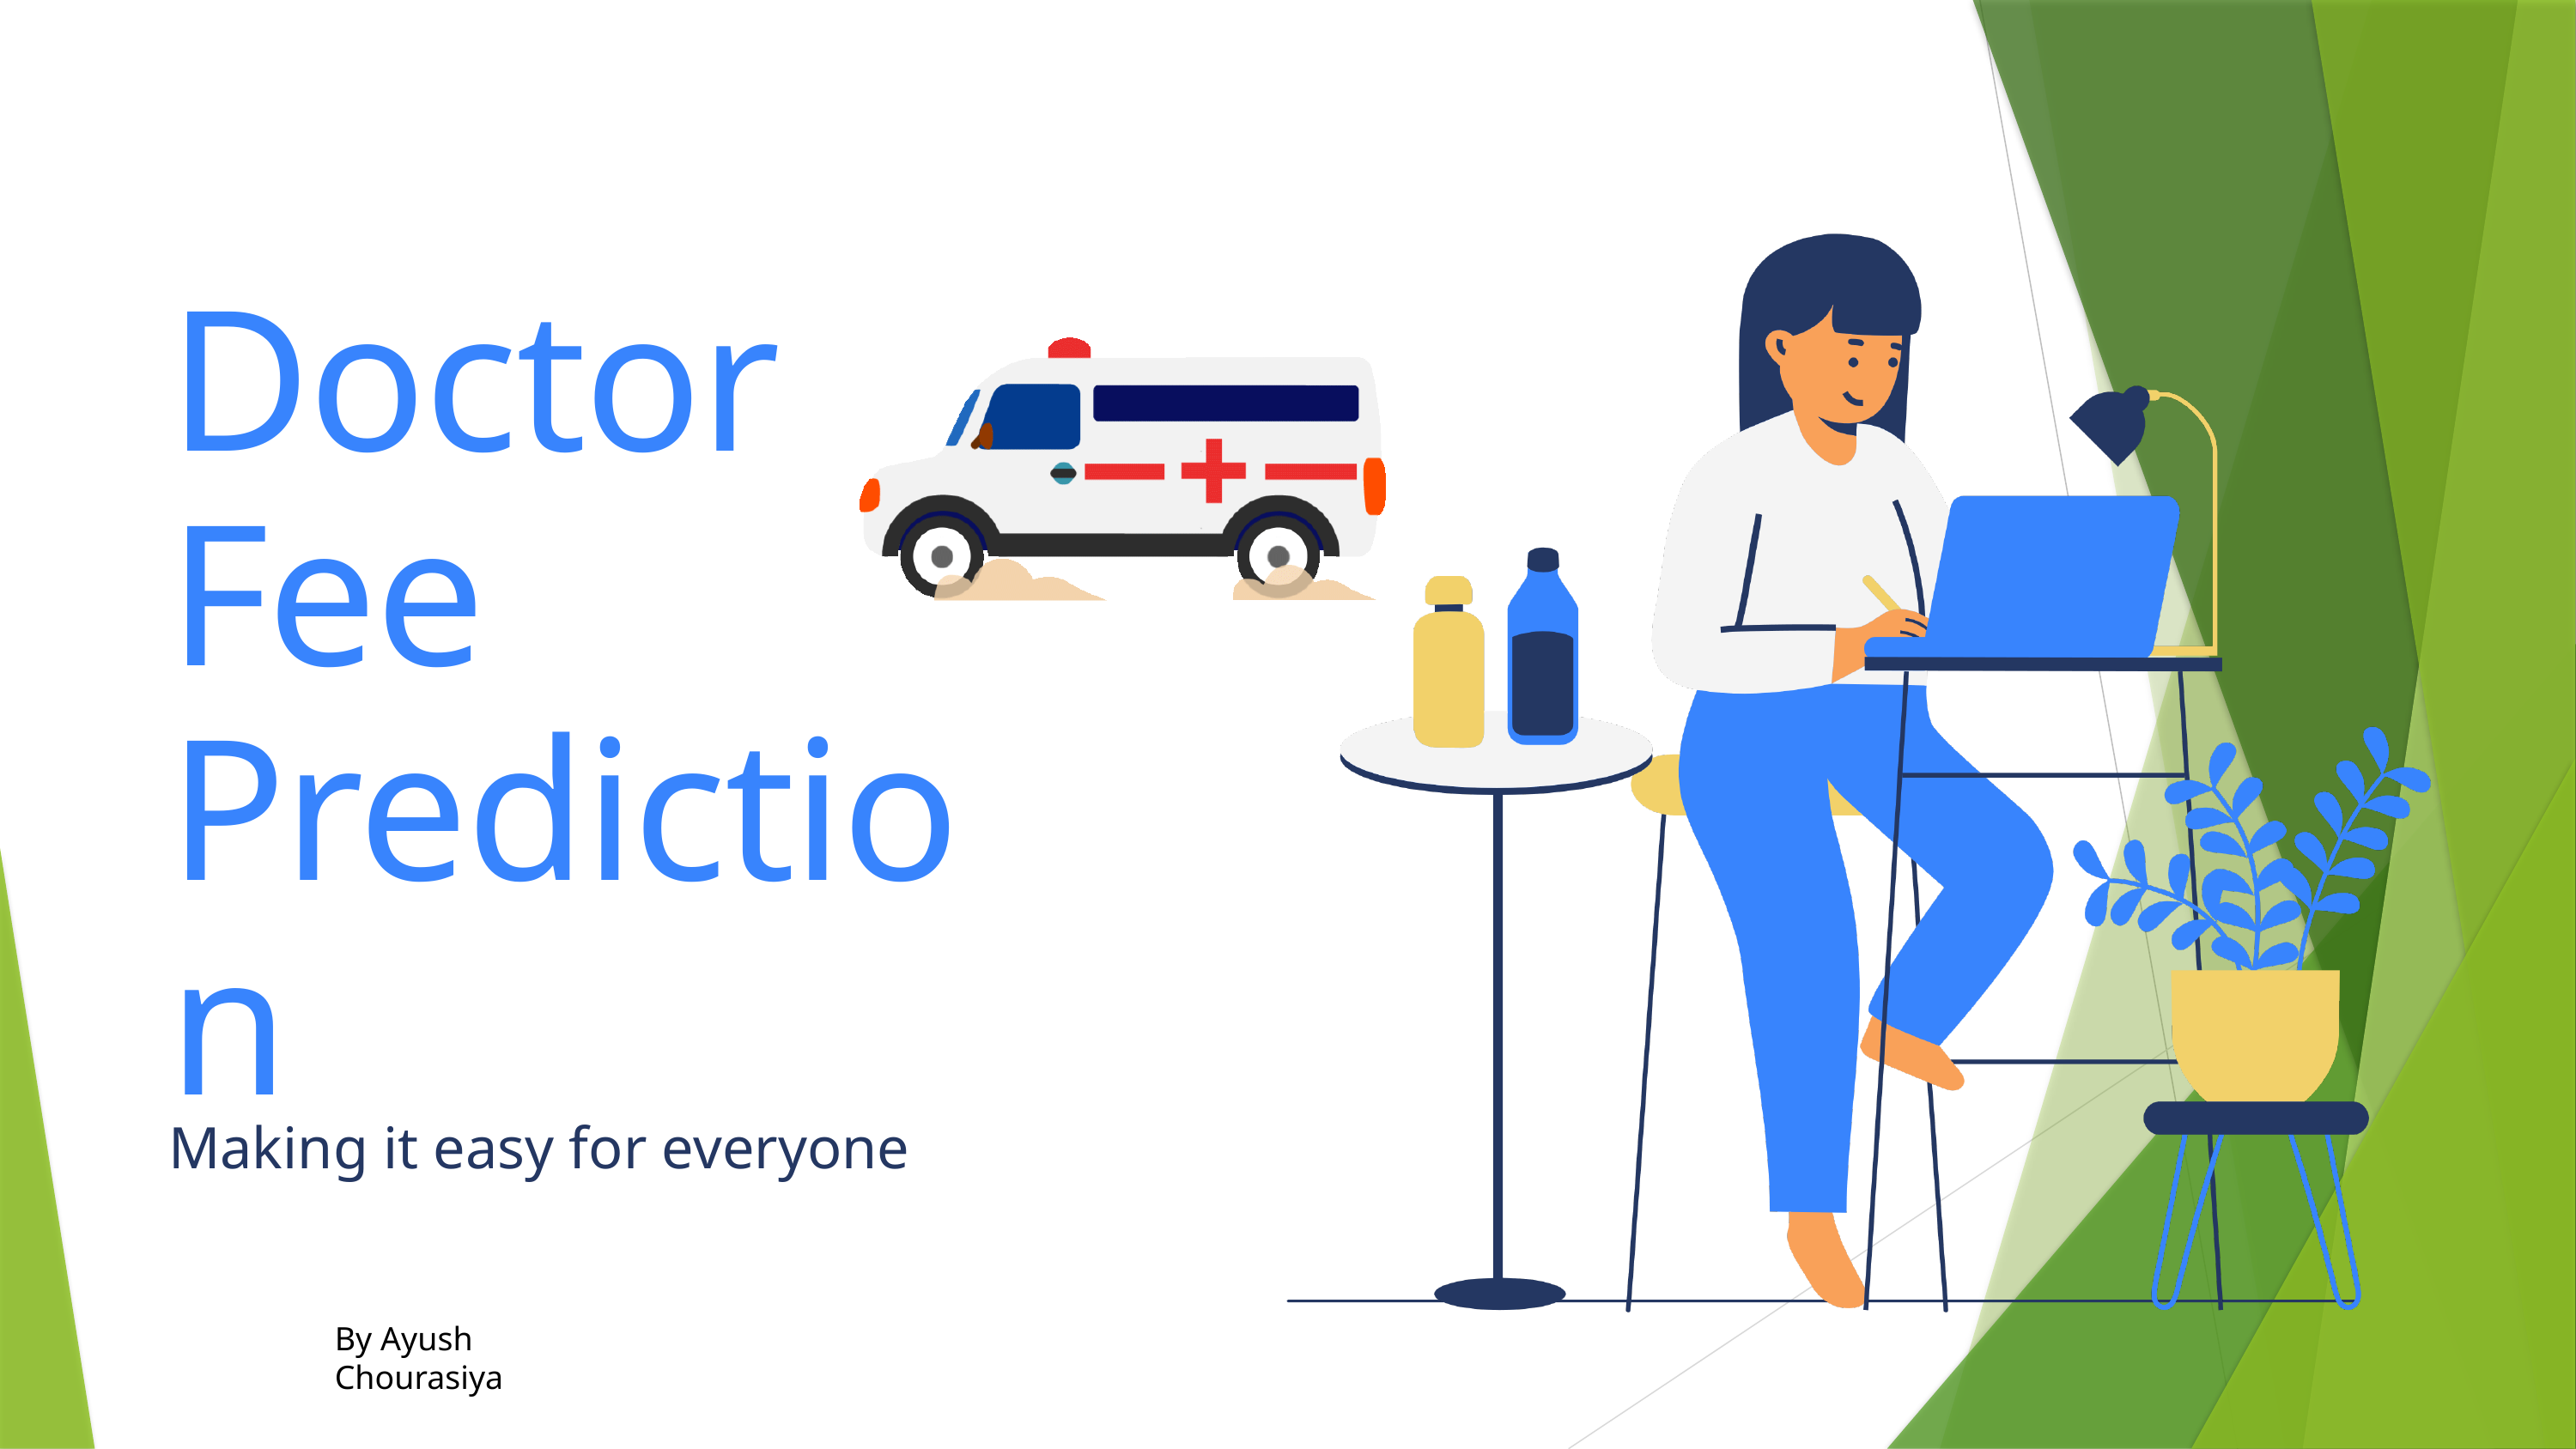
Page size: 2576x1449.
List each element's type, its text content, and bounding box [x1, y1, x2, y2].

picture [858, 296, 1388, 601]
text_box By Ayush Chourasiya [321, 1312, 644, 1403]
text_box [1340, 233, 2432, 1313]
text_box Making it easy for everyone [168, 1100, 1071, 1180]
text_box Doctor Fee Prediction [168, 276, 1071, 1100]
